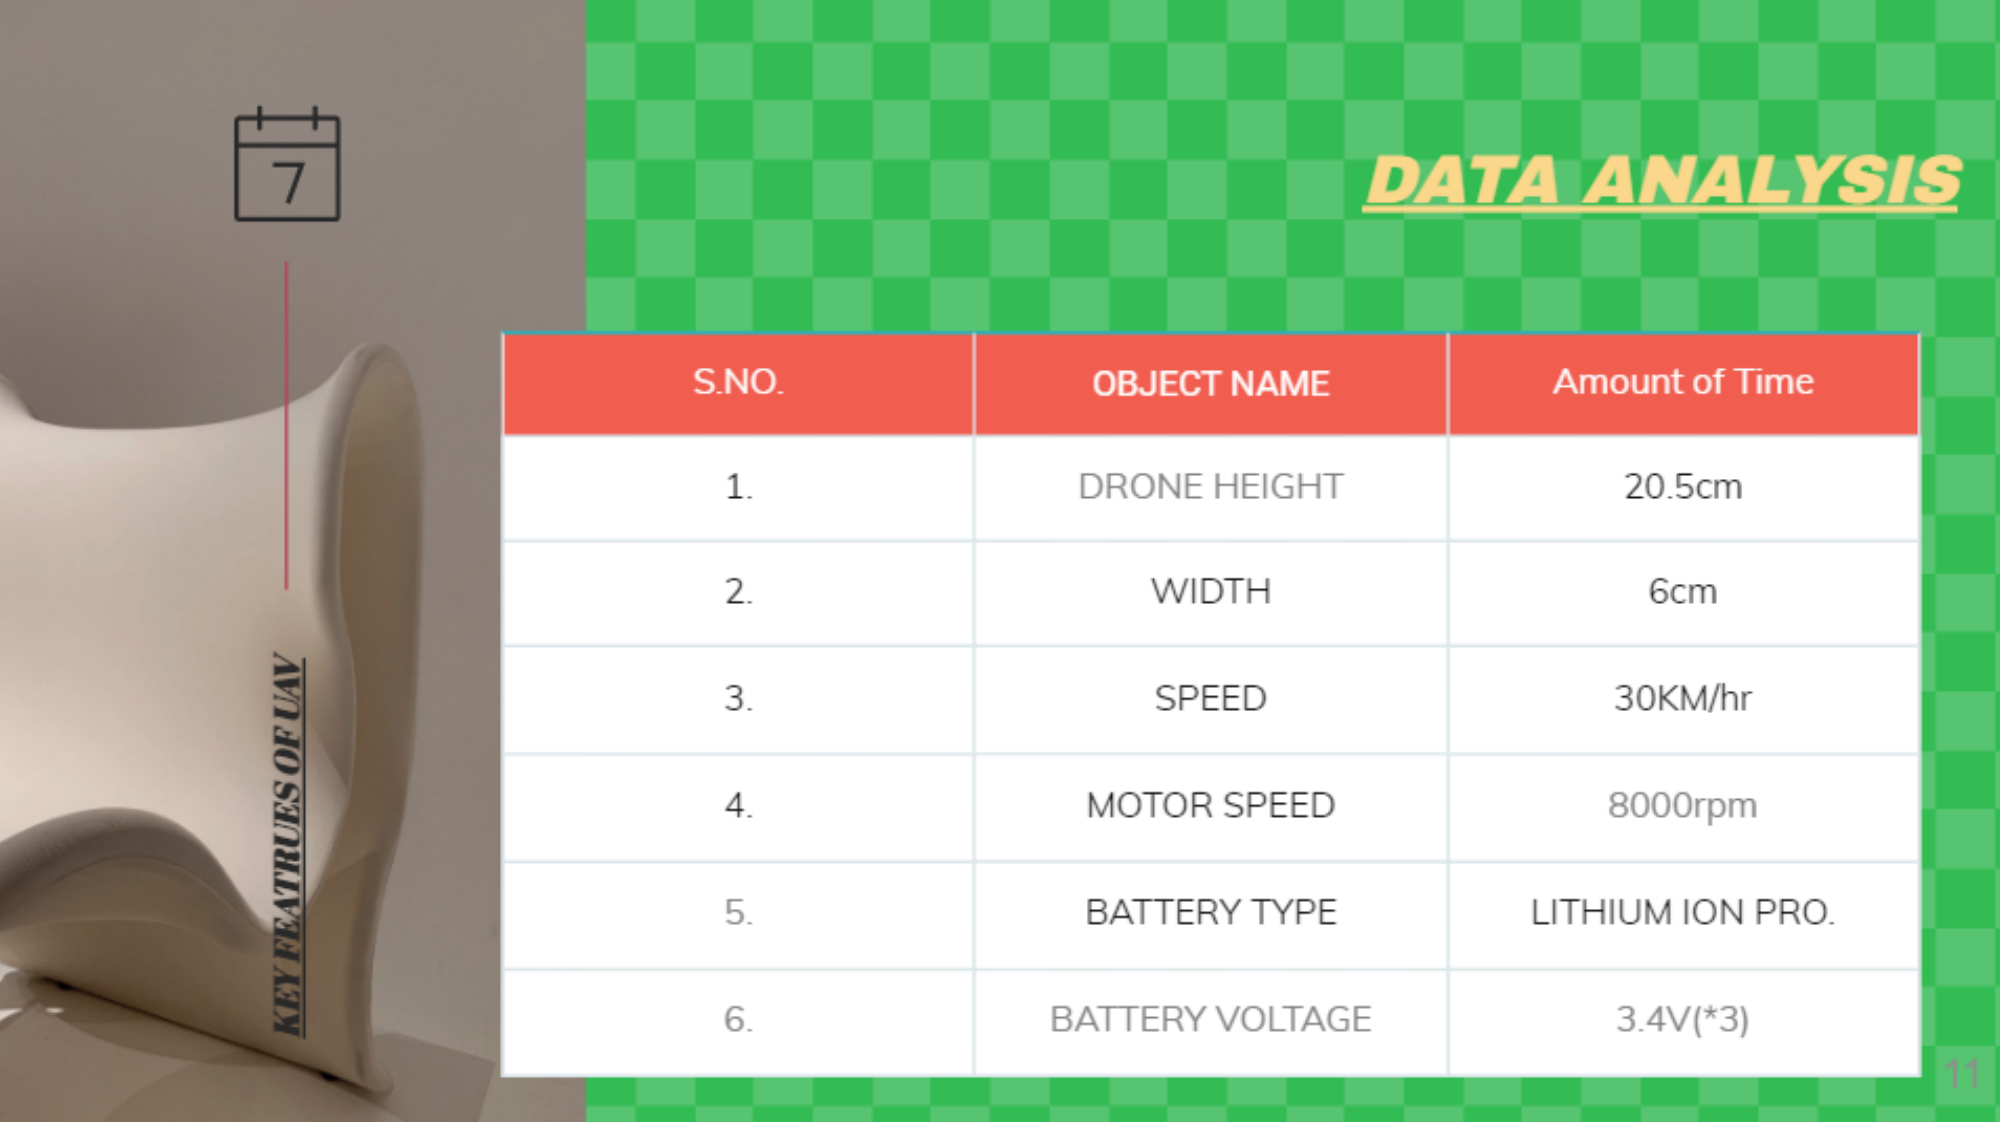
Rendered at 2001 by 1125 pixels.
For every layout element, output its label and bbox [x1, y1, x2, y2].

list [0, 0, 2000, 1122]
